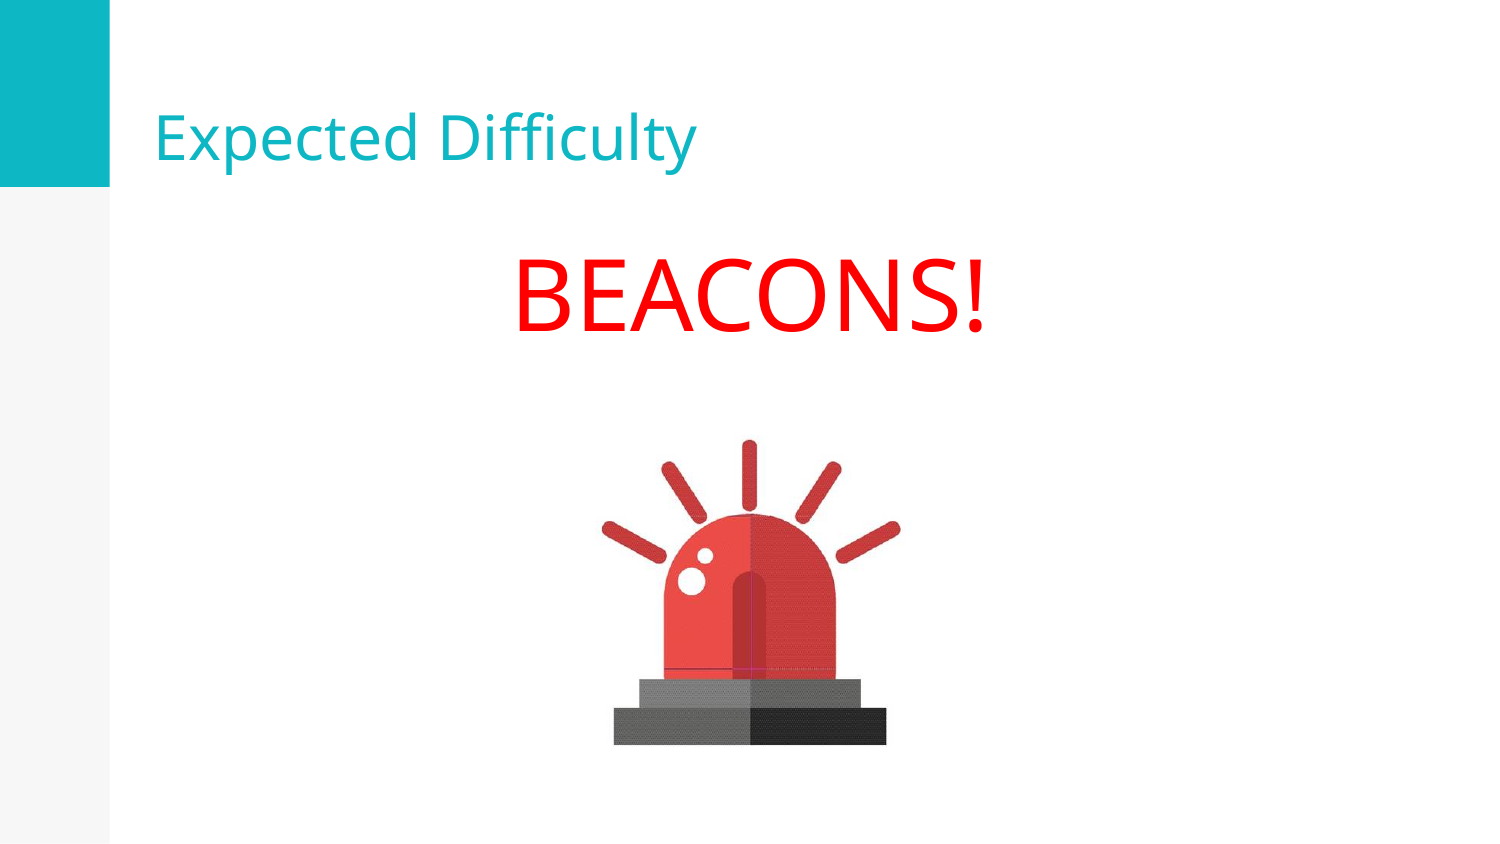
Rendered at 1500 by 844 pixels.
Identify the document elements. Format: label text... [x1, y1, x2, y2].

title Expected Difficulty [138, 0, 722, 188]
picture [461, 435, 1039, 757]
list BEACONS! [319, 216, 1181, 381]
